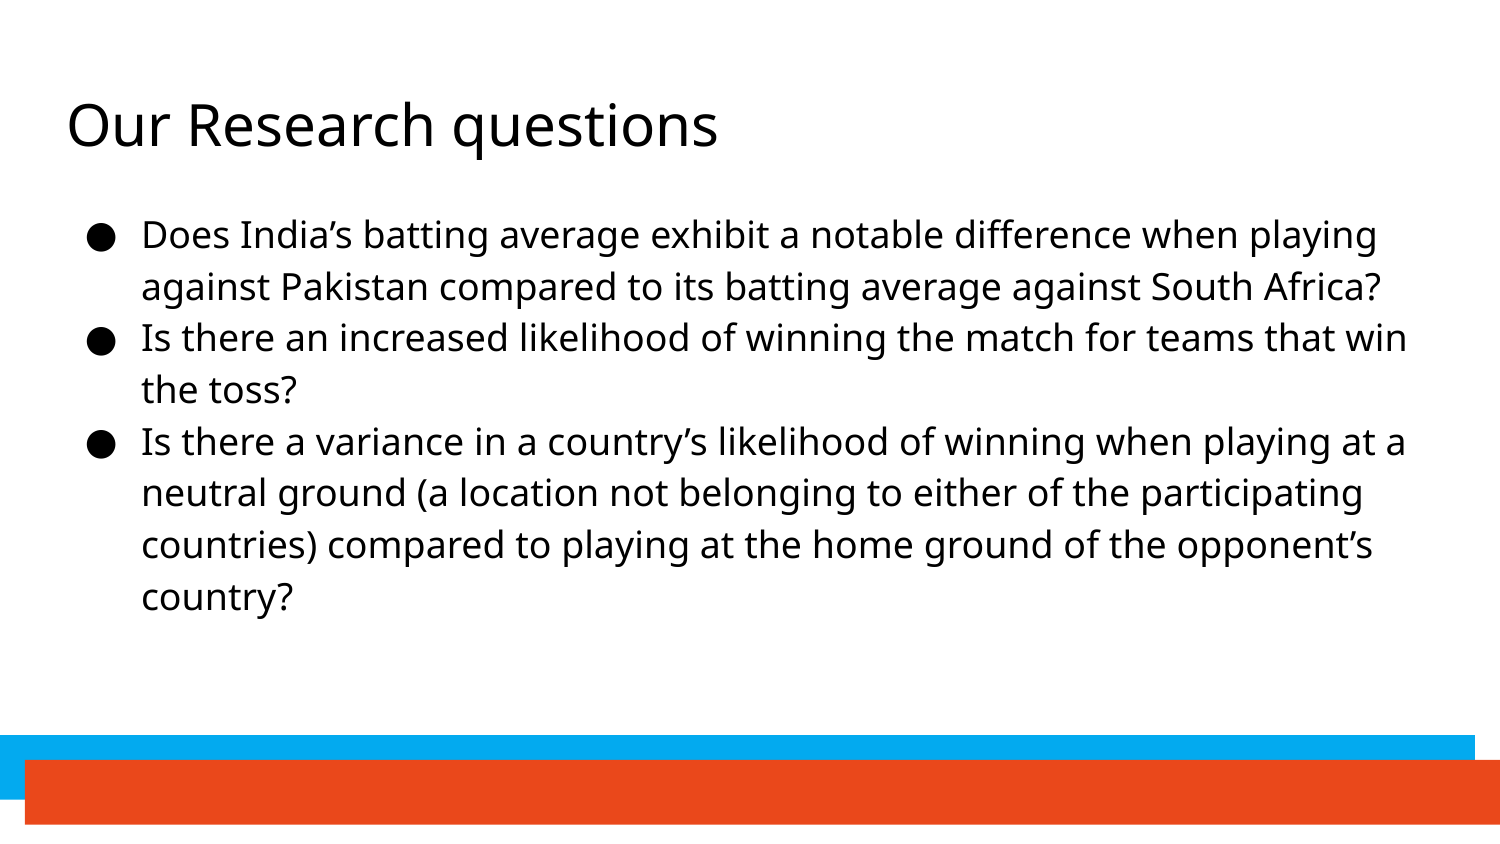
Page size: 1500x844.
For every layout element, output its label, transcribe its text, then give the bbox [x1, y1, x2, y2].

list Does India’s batting average exhibit a notable difference when playing against Pakistan compared to its batting average against South Africa? Is there an increased likelihood of winning the match for teams that win the toss? Is there a variance in a country’s likelihood of winning when playing at a neutral ground (a location not belonging to either of the participating countries) compared to playing at the home ground of the opponent’s country? [51, 189, 1449, 733]
text_box [0, 733, 1477, 802]
title Our Research questions [51, 72, 1449, 167]
text_box [23, 758, 1500, 827]
